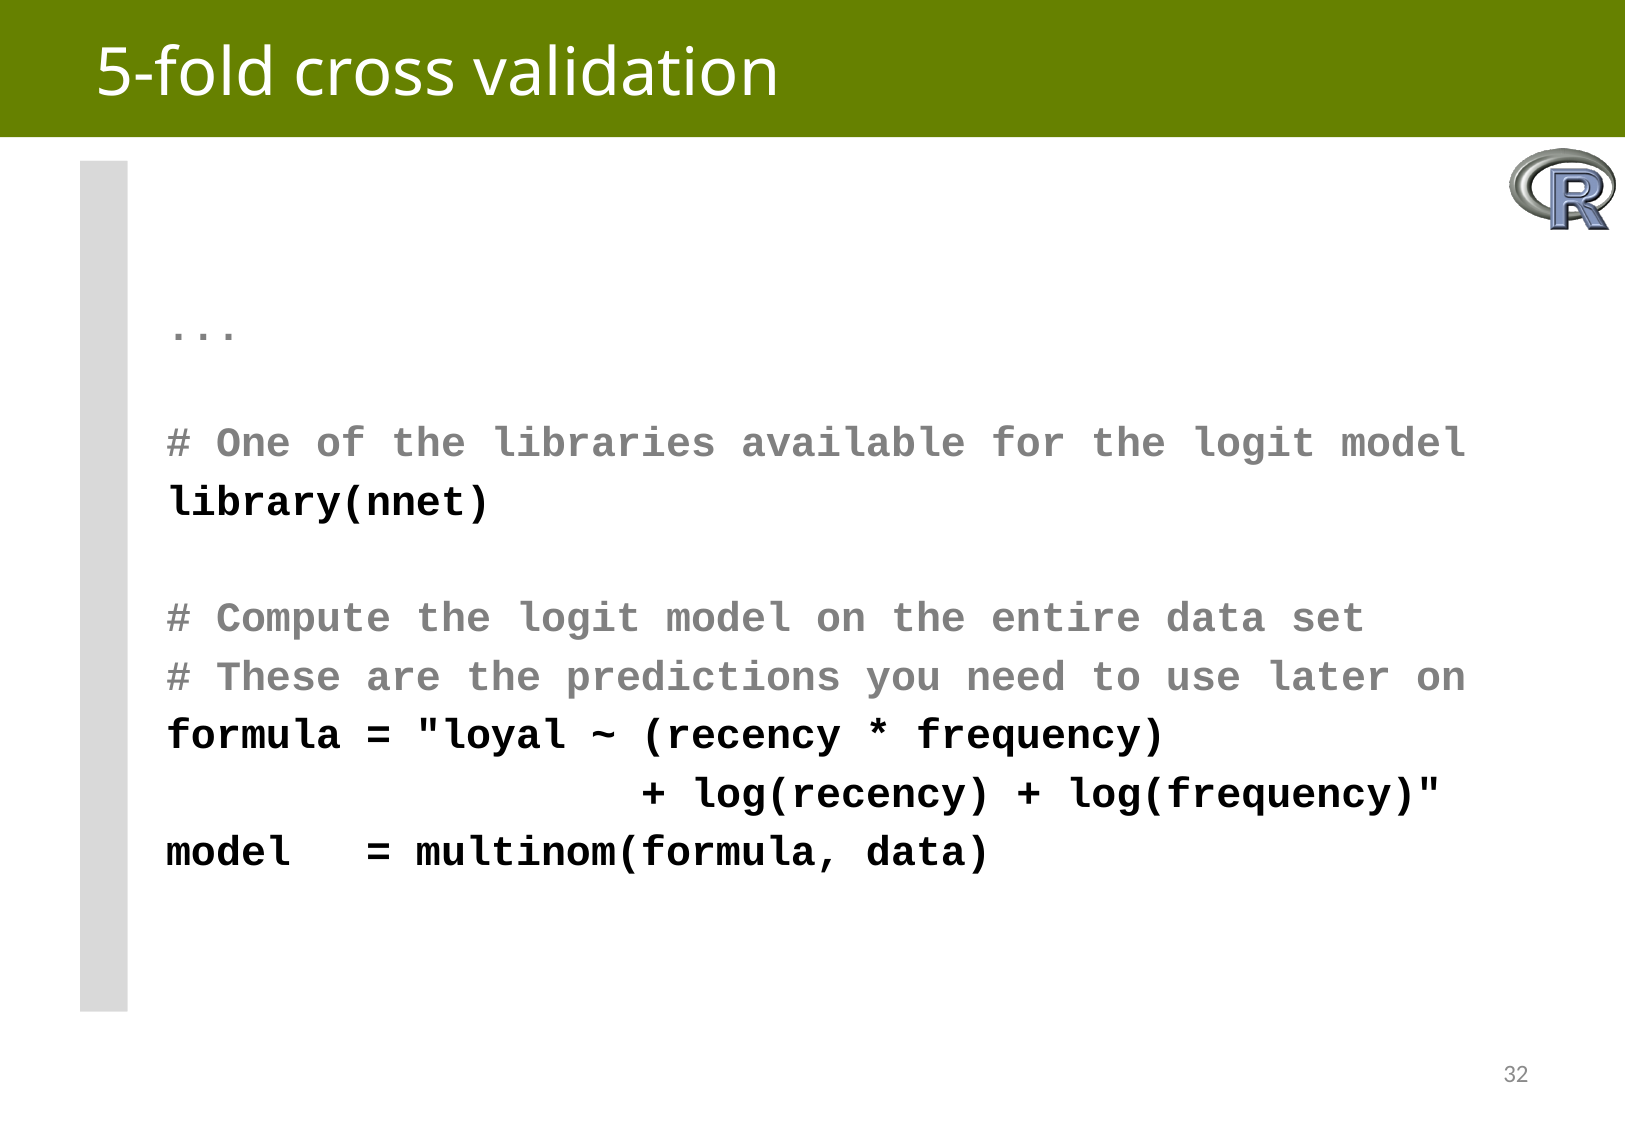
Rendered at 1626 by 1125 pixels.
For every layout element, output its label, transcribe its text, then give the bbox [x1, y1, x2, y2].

slide_number 32 [1164, 1042, 1544, 1103]
title 5-fold cross validation [80, 0, 1543, 138]
list ... # One of the libraries available for the logit model library(nnet) # Compute the logit model on the entire data set # These are the predictions you need to use later on formula = "loyal ~ (recency * frequency) + log(recency) + log(frequency)" model = multinom(formula, data) [151, 160, 1544, 1012]
picture [1509, 148, 1616, 230]
